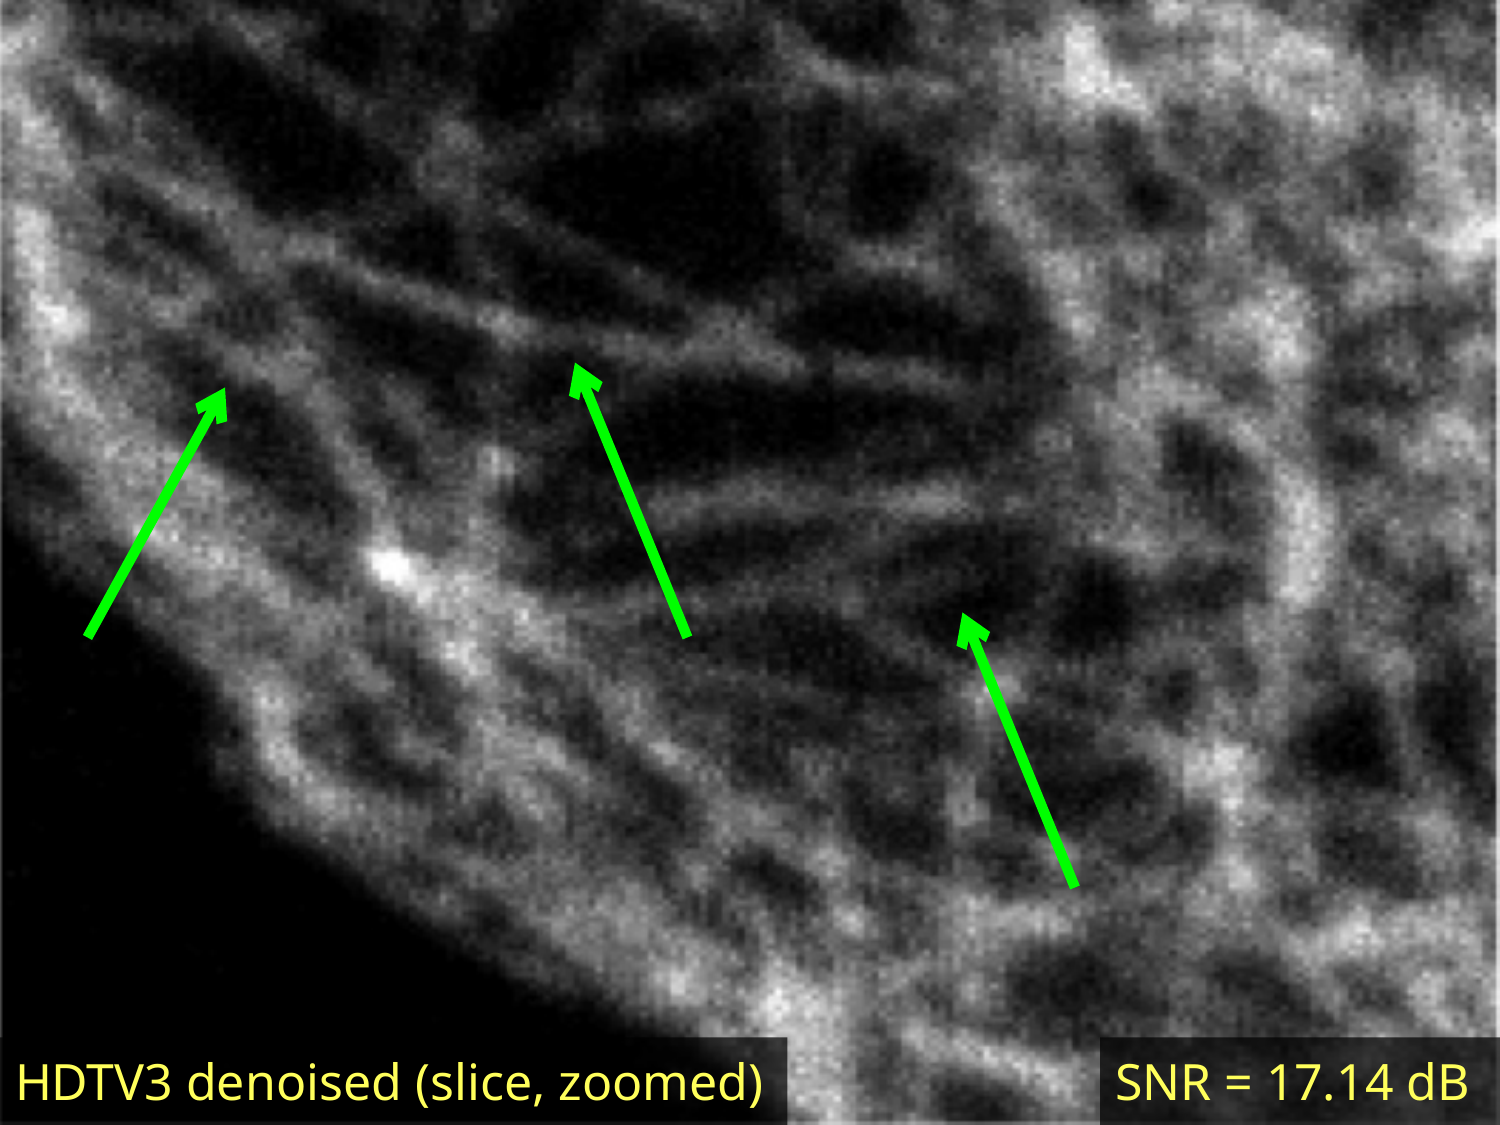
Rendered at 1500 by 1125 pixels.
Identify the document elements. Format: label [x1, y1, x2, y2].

text_box [574, 362, 688, 638]
text_box [87, 387, 226, 638]
picture [0, 0, 1500, 1125]
text_box [962, 612, 1076, 888]
